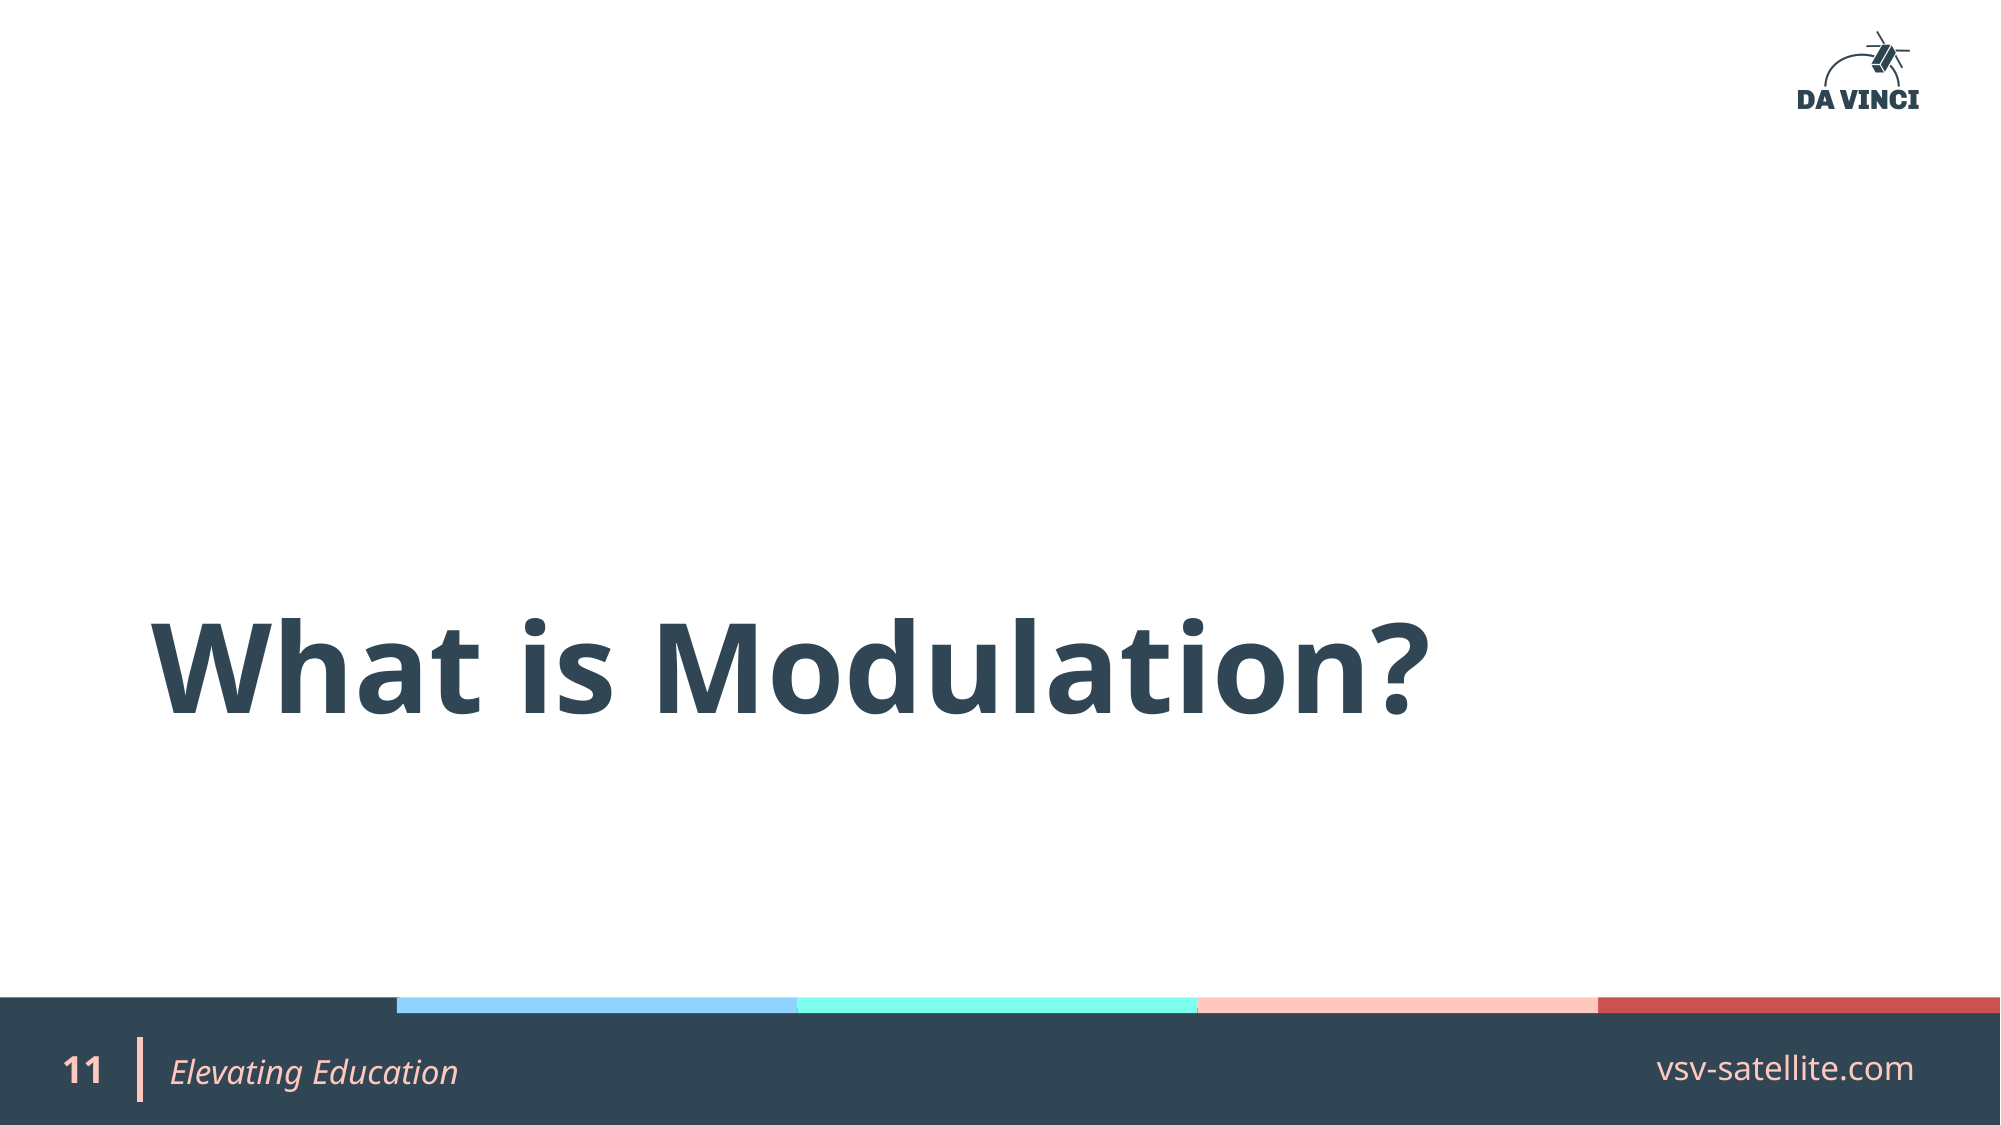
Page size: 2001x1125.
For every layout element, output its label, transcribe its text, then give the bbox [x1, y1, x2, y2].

picture [1783, 31, 1933, 111]
title What is Modulation? [136, 280, 1862, 749]
